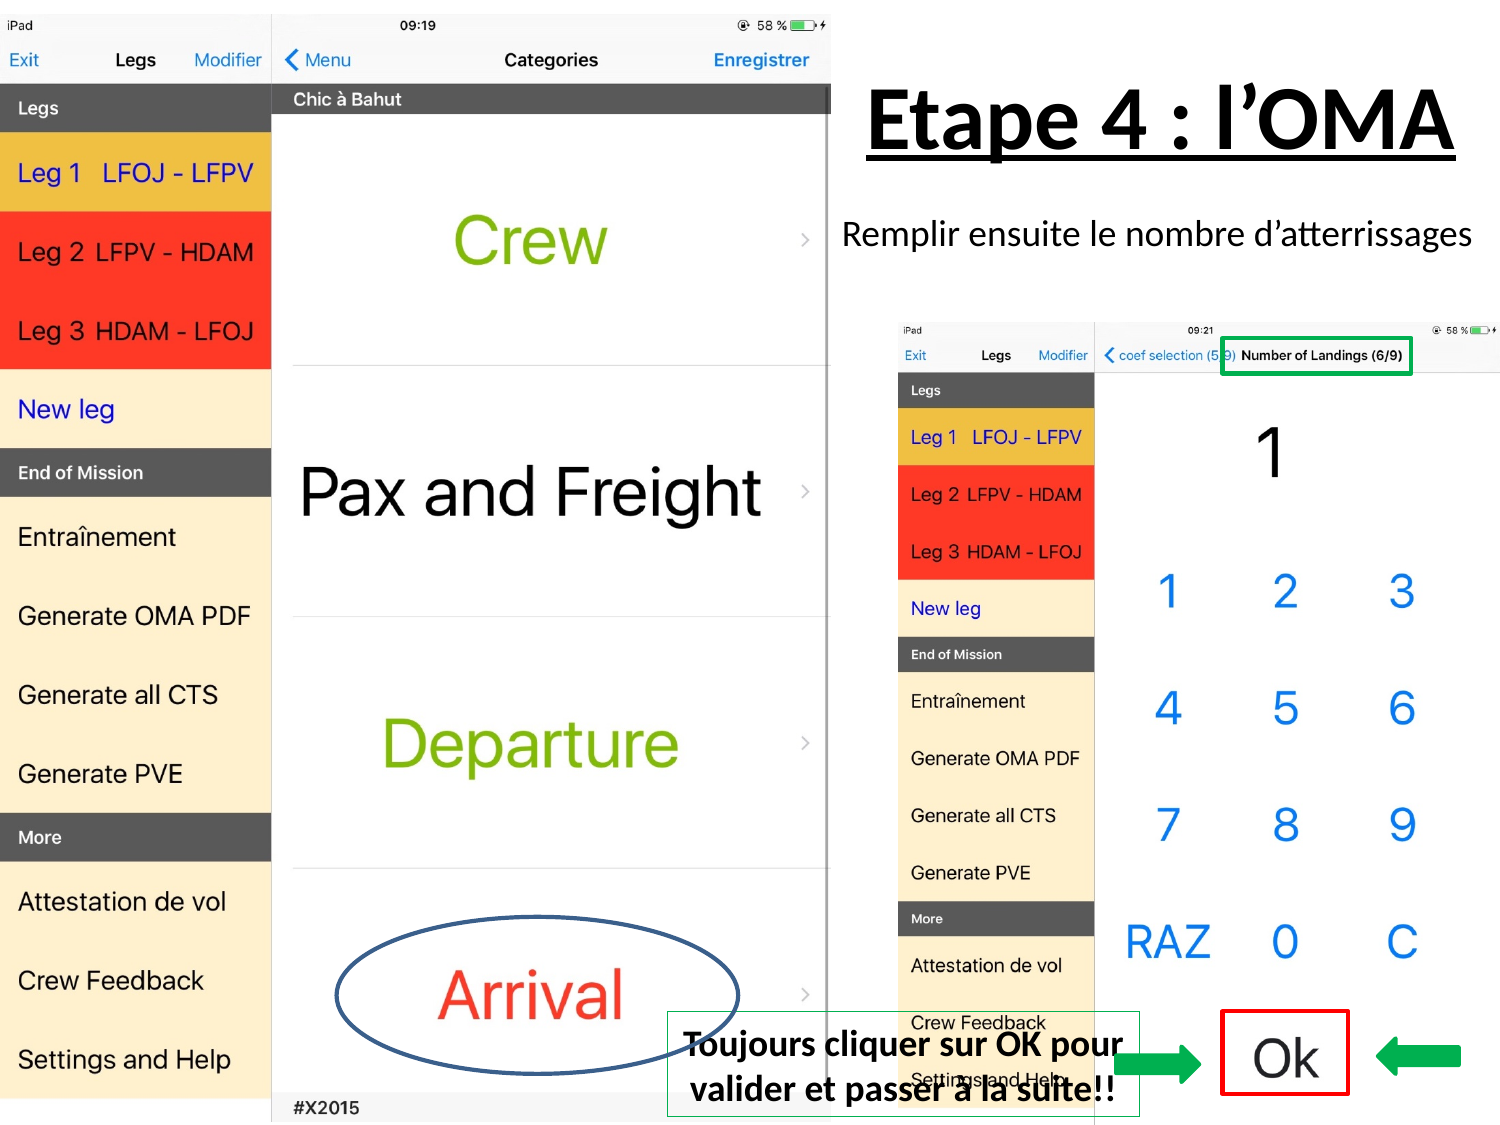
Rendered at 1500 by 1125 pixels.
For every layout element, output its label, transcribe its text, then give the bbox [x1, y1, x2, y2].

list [0, 13, 831, 1122]
picture [898, 322, 1500, 1125]
text_box Remplir ensuite le nombre d’atterrissages [835, 201, 1500, 262]
text_box Toujours cliquer sur OK pour valider et passer à la suite!! [835, 1011, 893, 1117]
title Etape 4 : l’OMA [834, 19, 1500, 201]
